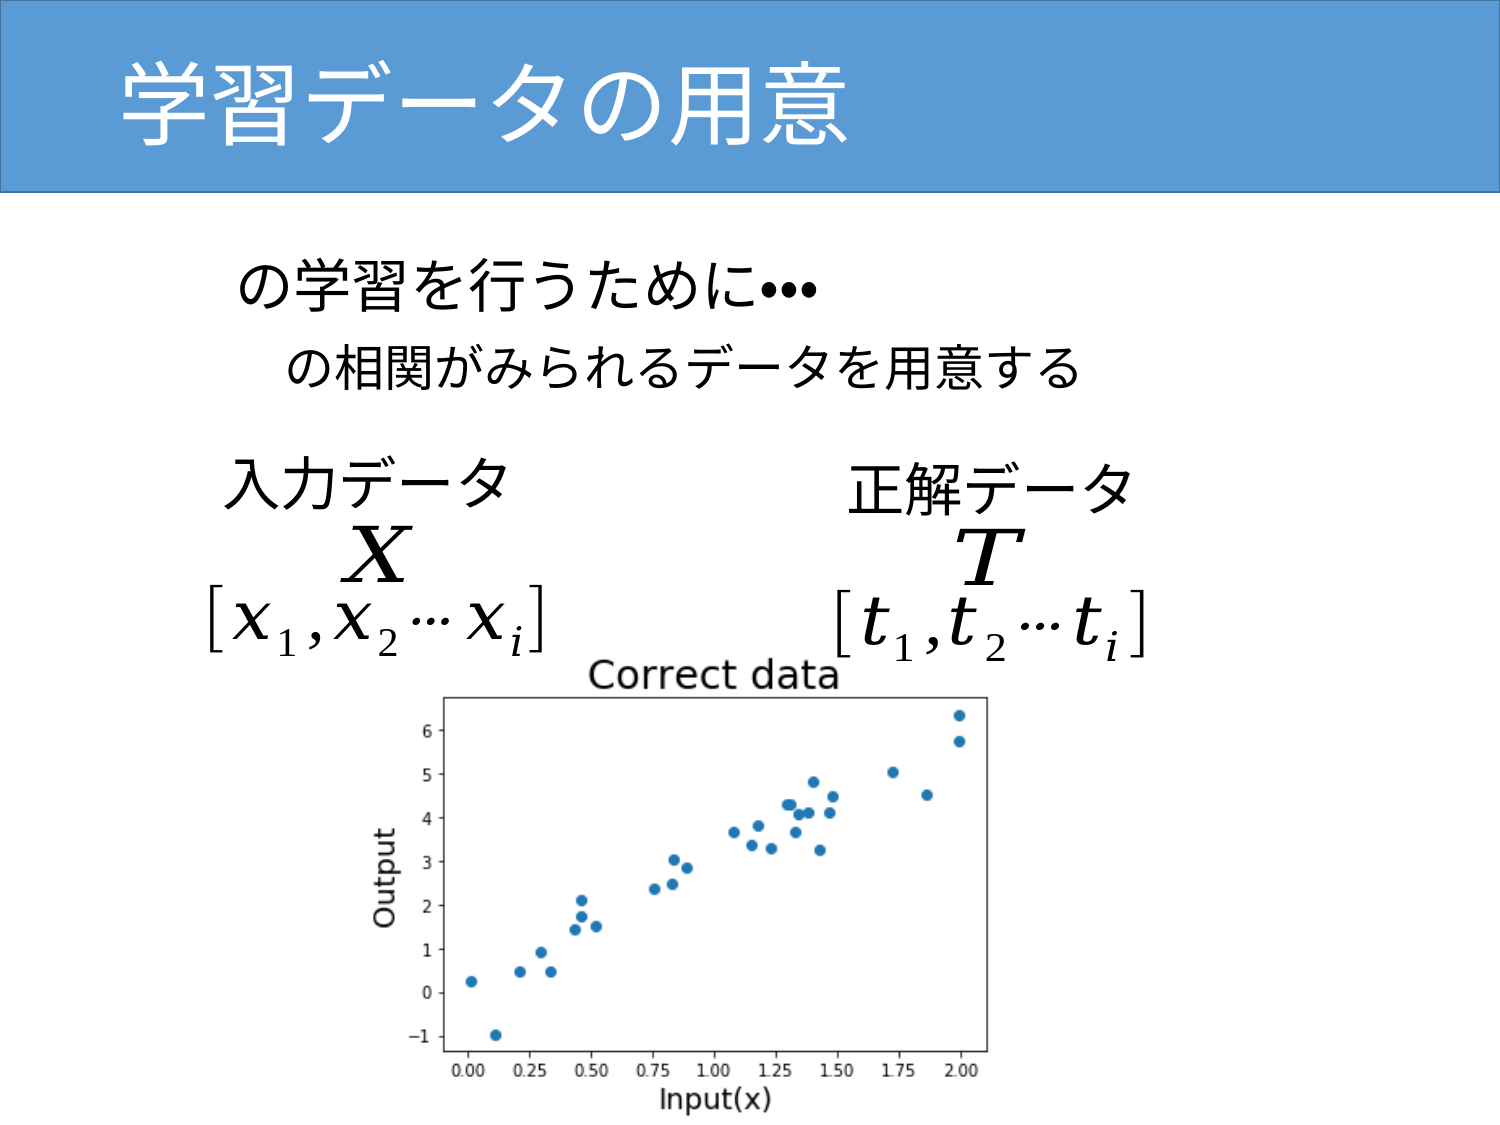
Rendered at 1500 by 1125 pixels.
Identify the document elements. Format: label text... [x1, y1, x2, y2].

text_box 入力データ [207, 439, 529, 525]
title 学習データの用意 [103, 0, 1397, 218]
picture [360, 647, 1009, 1119]
text_box 正解データ [831, 445, 1153, 531]
